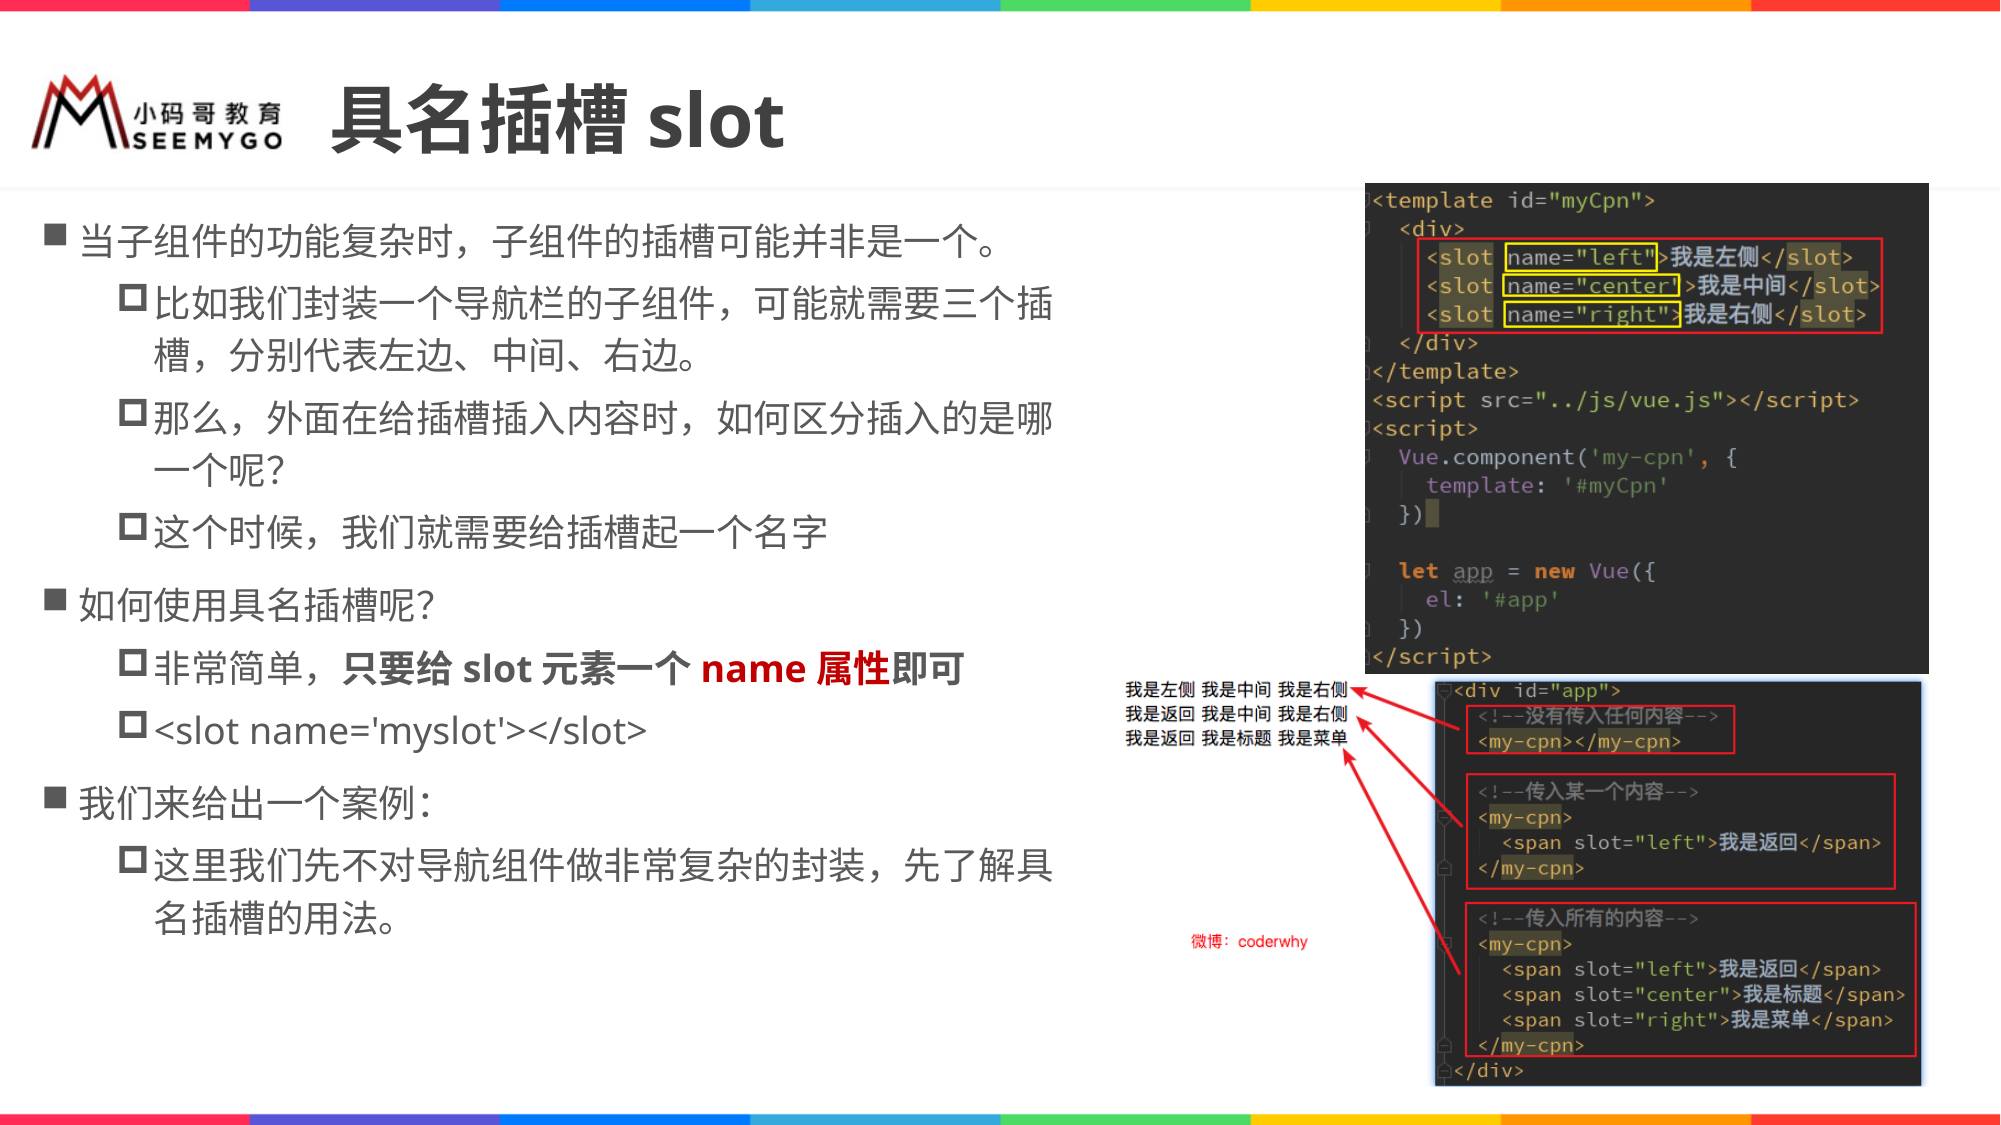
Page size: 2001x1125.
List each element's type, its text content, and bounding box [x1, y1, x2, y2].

title 具名插槽slot [314, 64, 1968, 182]
picture [0, 0, 2001, 1125]
list 当子组件的功能复杂时，子组件的插槽可能并非是一个。 比如我们封装一个导航栏的子组件，可能就需要三个插槽，分别代表左边、中间、右边。 那么，外面在给插槽插入内容时，如何区分插入的是哪一个呢？ 这个时候，我们就需要给插槽起一个名字 如何使用具名插槽呢？ 非常简单，只要给slot元素一个name属性即可 <slot name='myslot'></slot> 我们来给出一个案例： 这里我们先不对导航组件做非常复杂的封装，先了解具名插槽的用法。 [26, 203, 1081, 1097]
